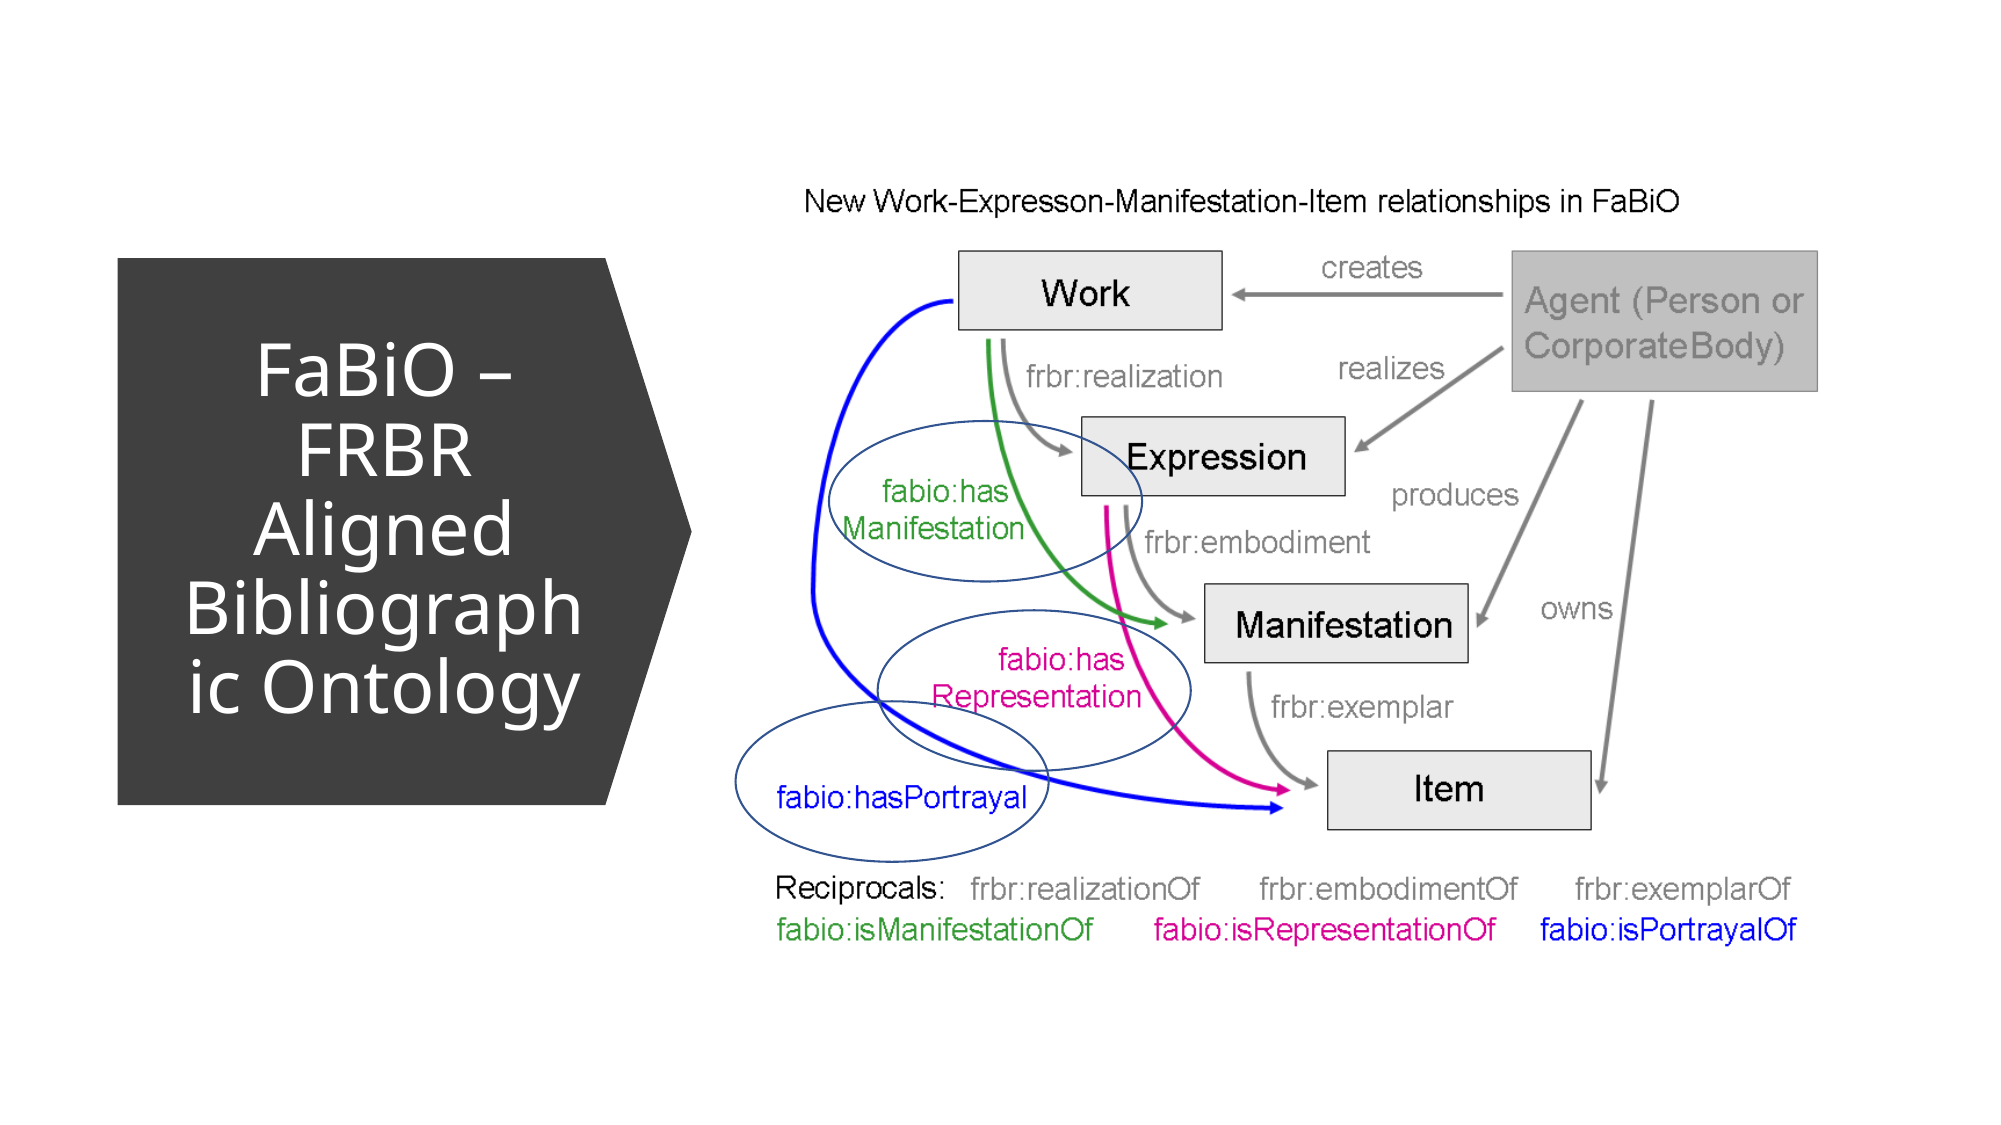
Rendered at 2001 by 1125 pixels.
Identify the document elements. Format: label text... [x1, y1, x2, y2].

text_box [116, 257, 693, 807]
title FaBiO – FRBR Aligned Bibliographic Ontology [168, 322, 601, 741]
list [718, 145, 1832, 980]
